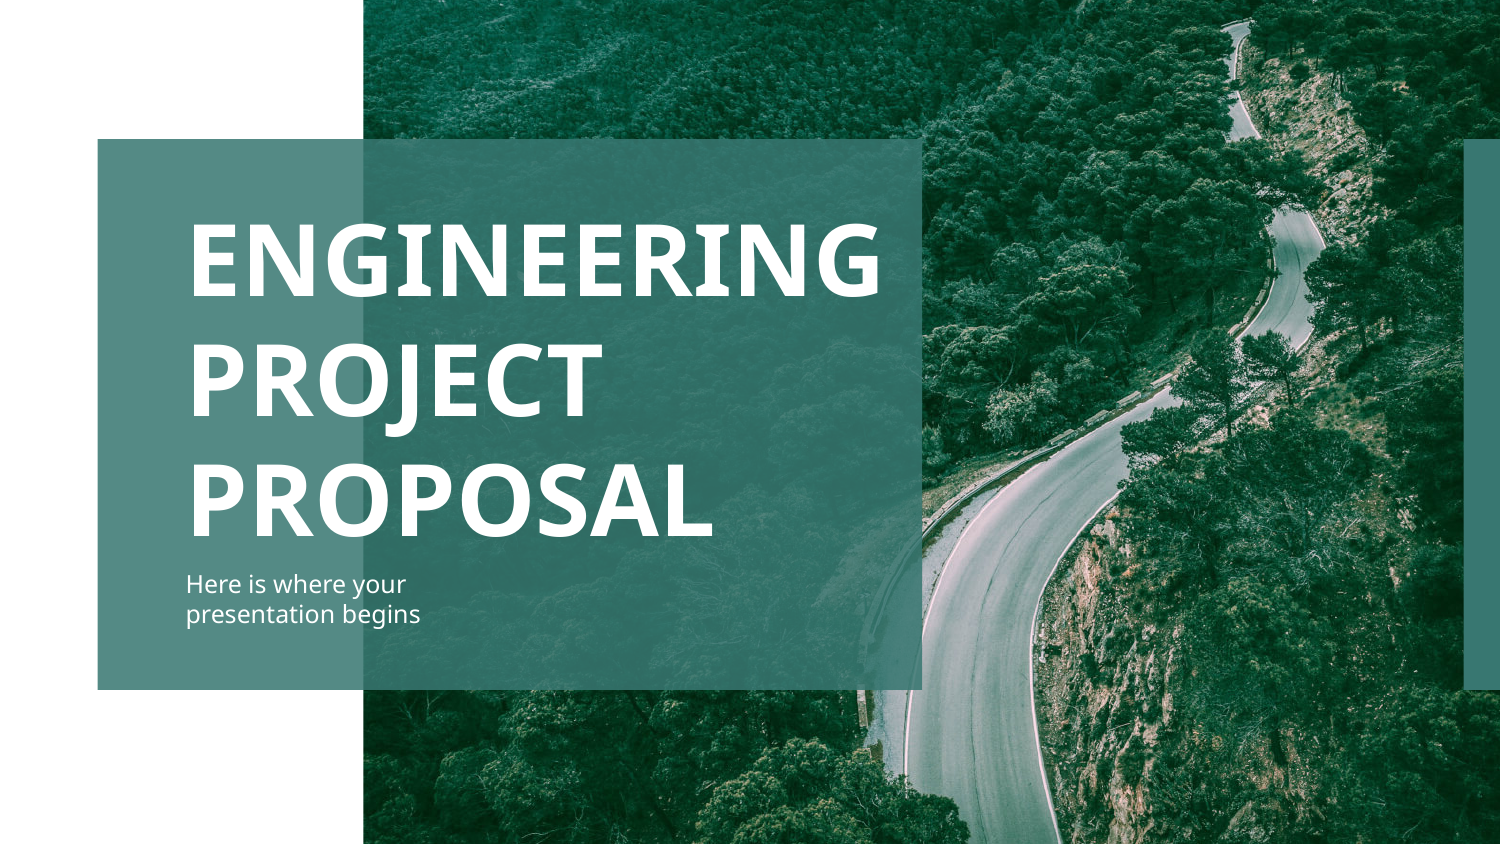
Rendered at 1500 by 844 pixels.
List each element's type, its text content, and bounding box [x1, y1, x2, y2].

picture [362, 0, 1500, 844]
text_box [97, 139, 357, 690]
title ENGINEERING PROJECT PROPOSAL [170, 279, 357, 572]
subtitle Here is where your presentation begins [170, 572, 357, 644]
